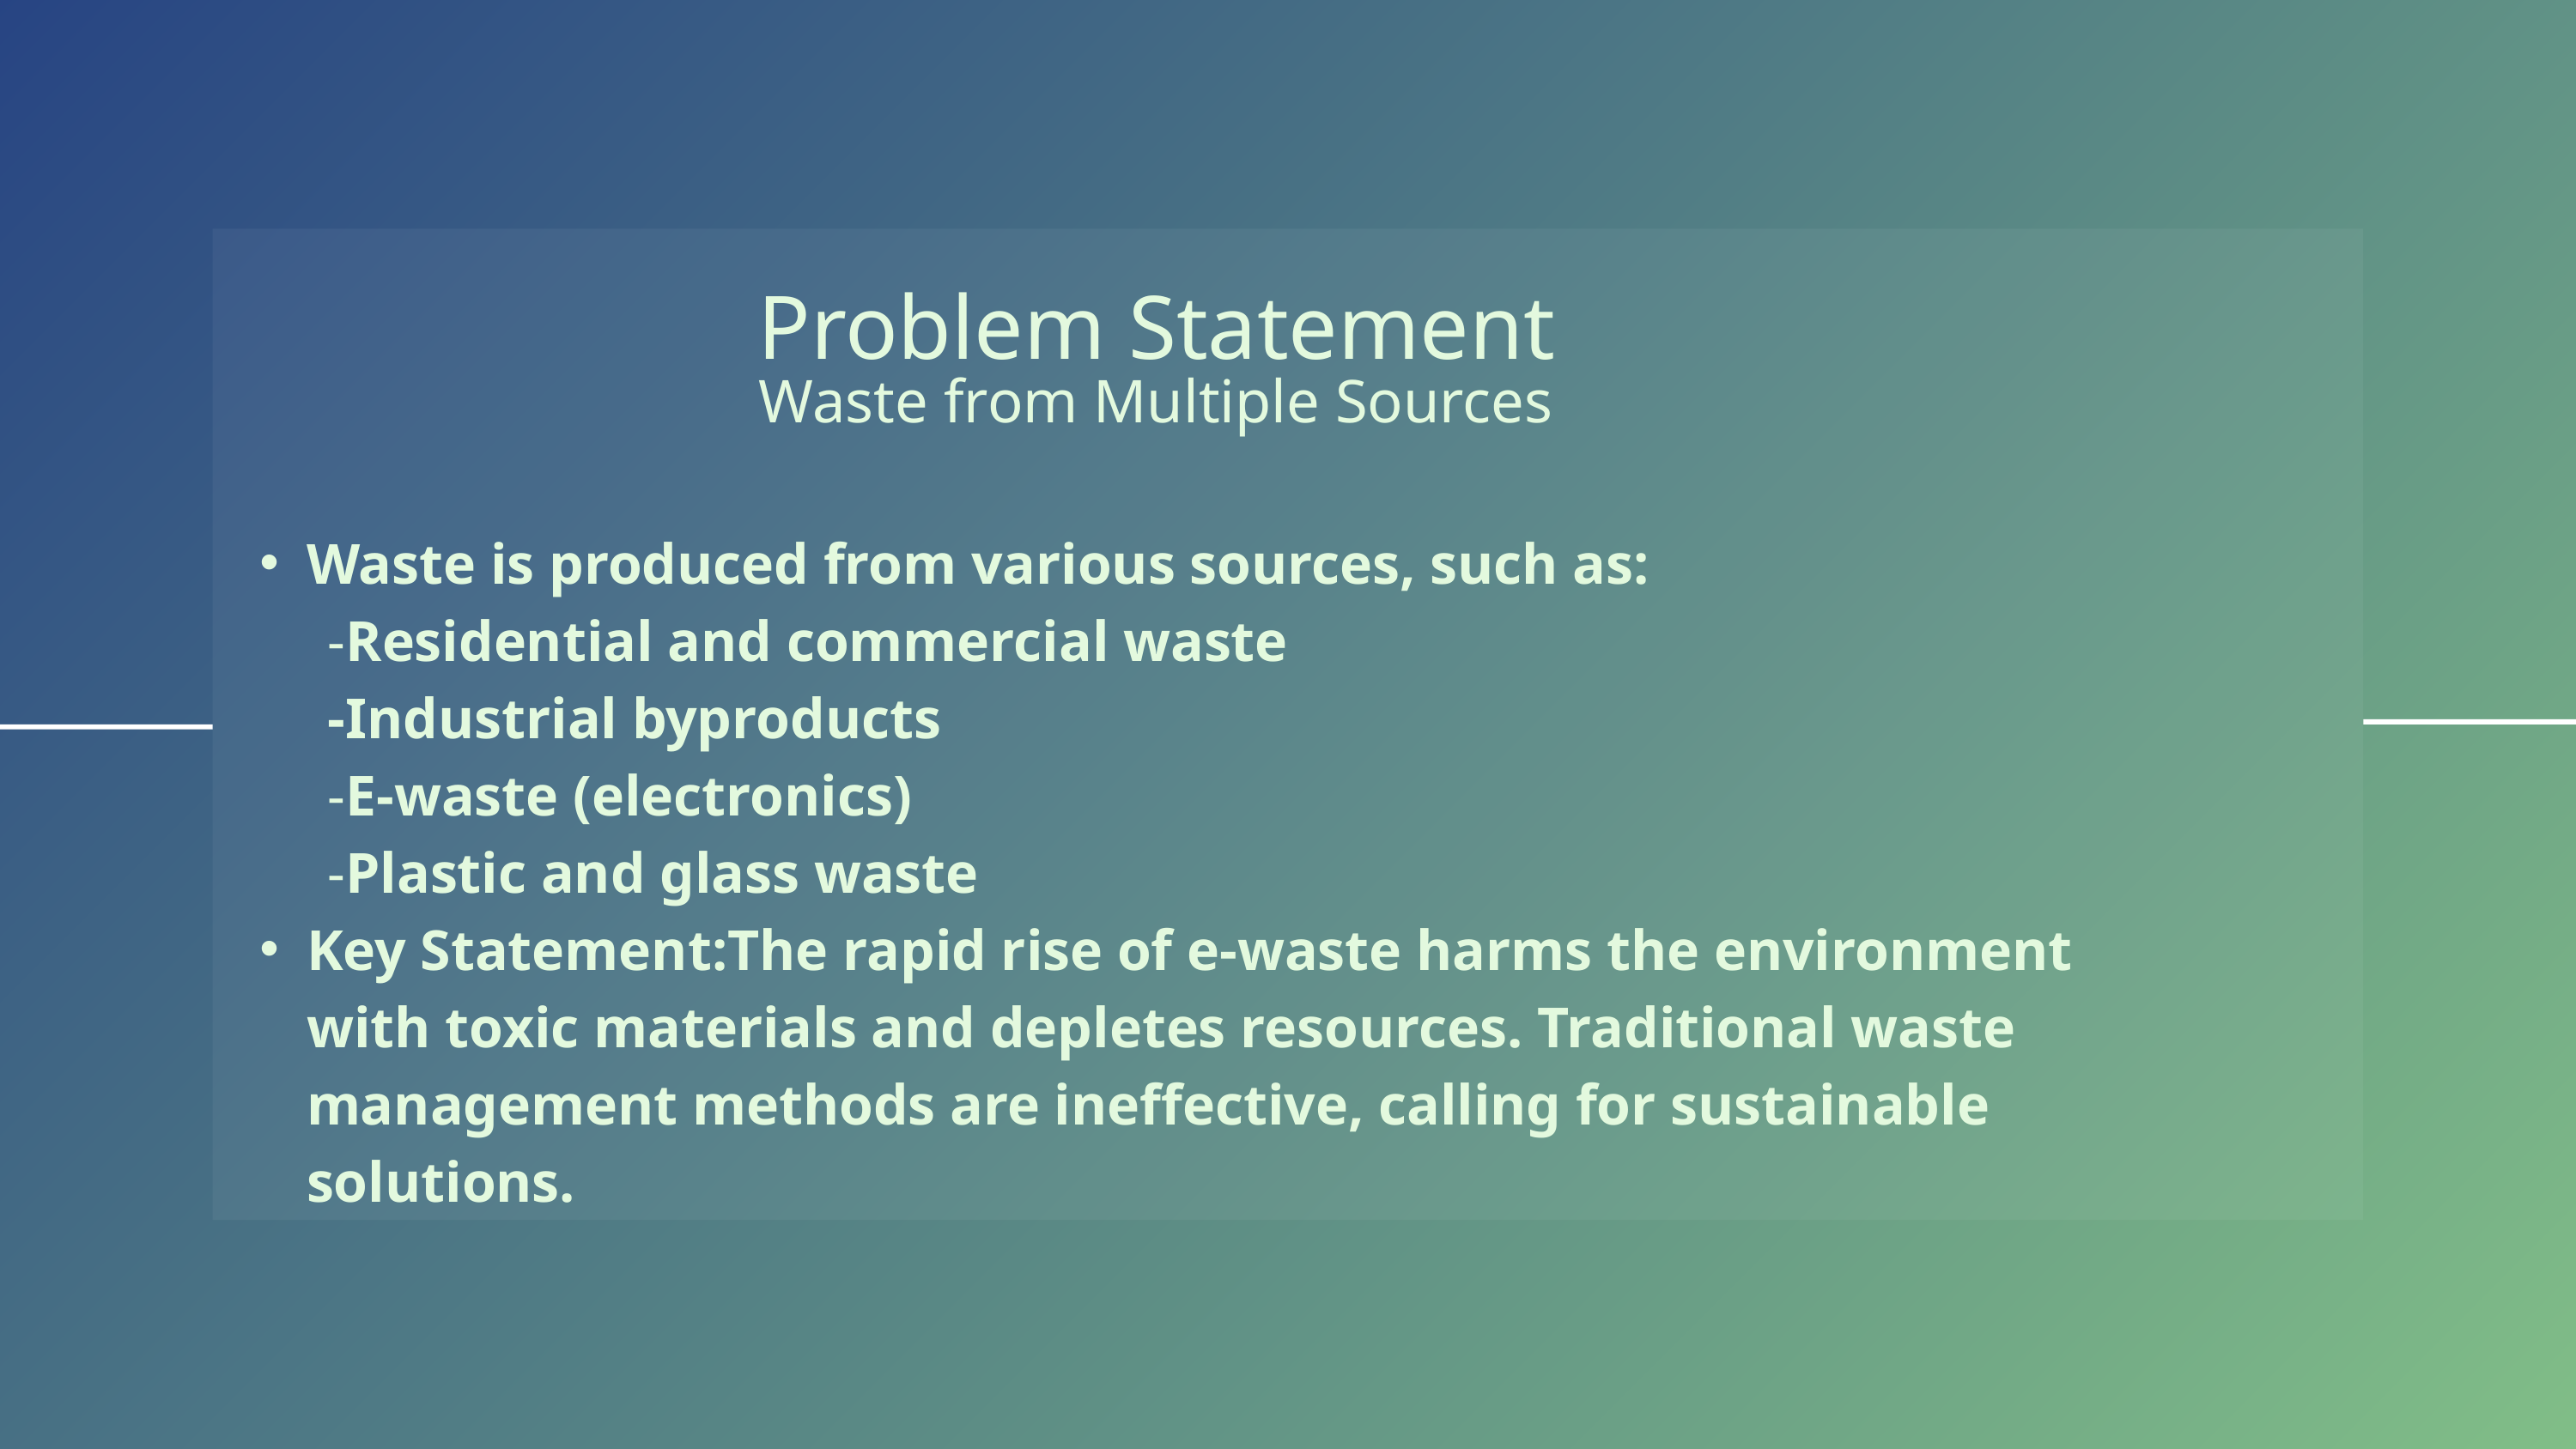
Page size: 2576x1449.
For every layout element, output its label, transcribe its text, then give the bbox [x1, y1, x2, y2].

text_box [212, 228, 2364, 1221]
text_box Problem Statement Waste from Multiple Sources [296, 290, 2017, 435]
text_box [0, 724, 212, 730]
text_box [2363, 718, 2576, 724]
text_box Waste is produced from various sources, such as: -Residential and commercial waste -Industrial byproducts -E-waste (electronics) -Plastic and glass waste Key Statement:The rapid rise of e-waste harms the environment with toxic materials and depletes resources. Traditional waste management methods are ineffective, calling for sustainable solutions. [212, 517, 2139, 1291]
